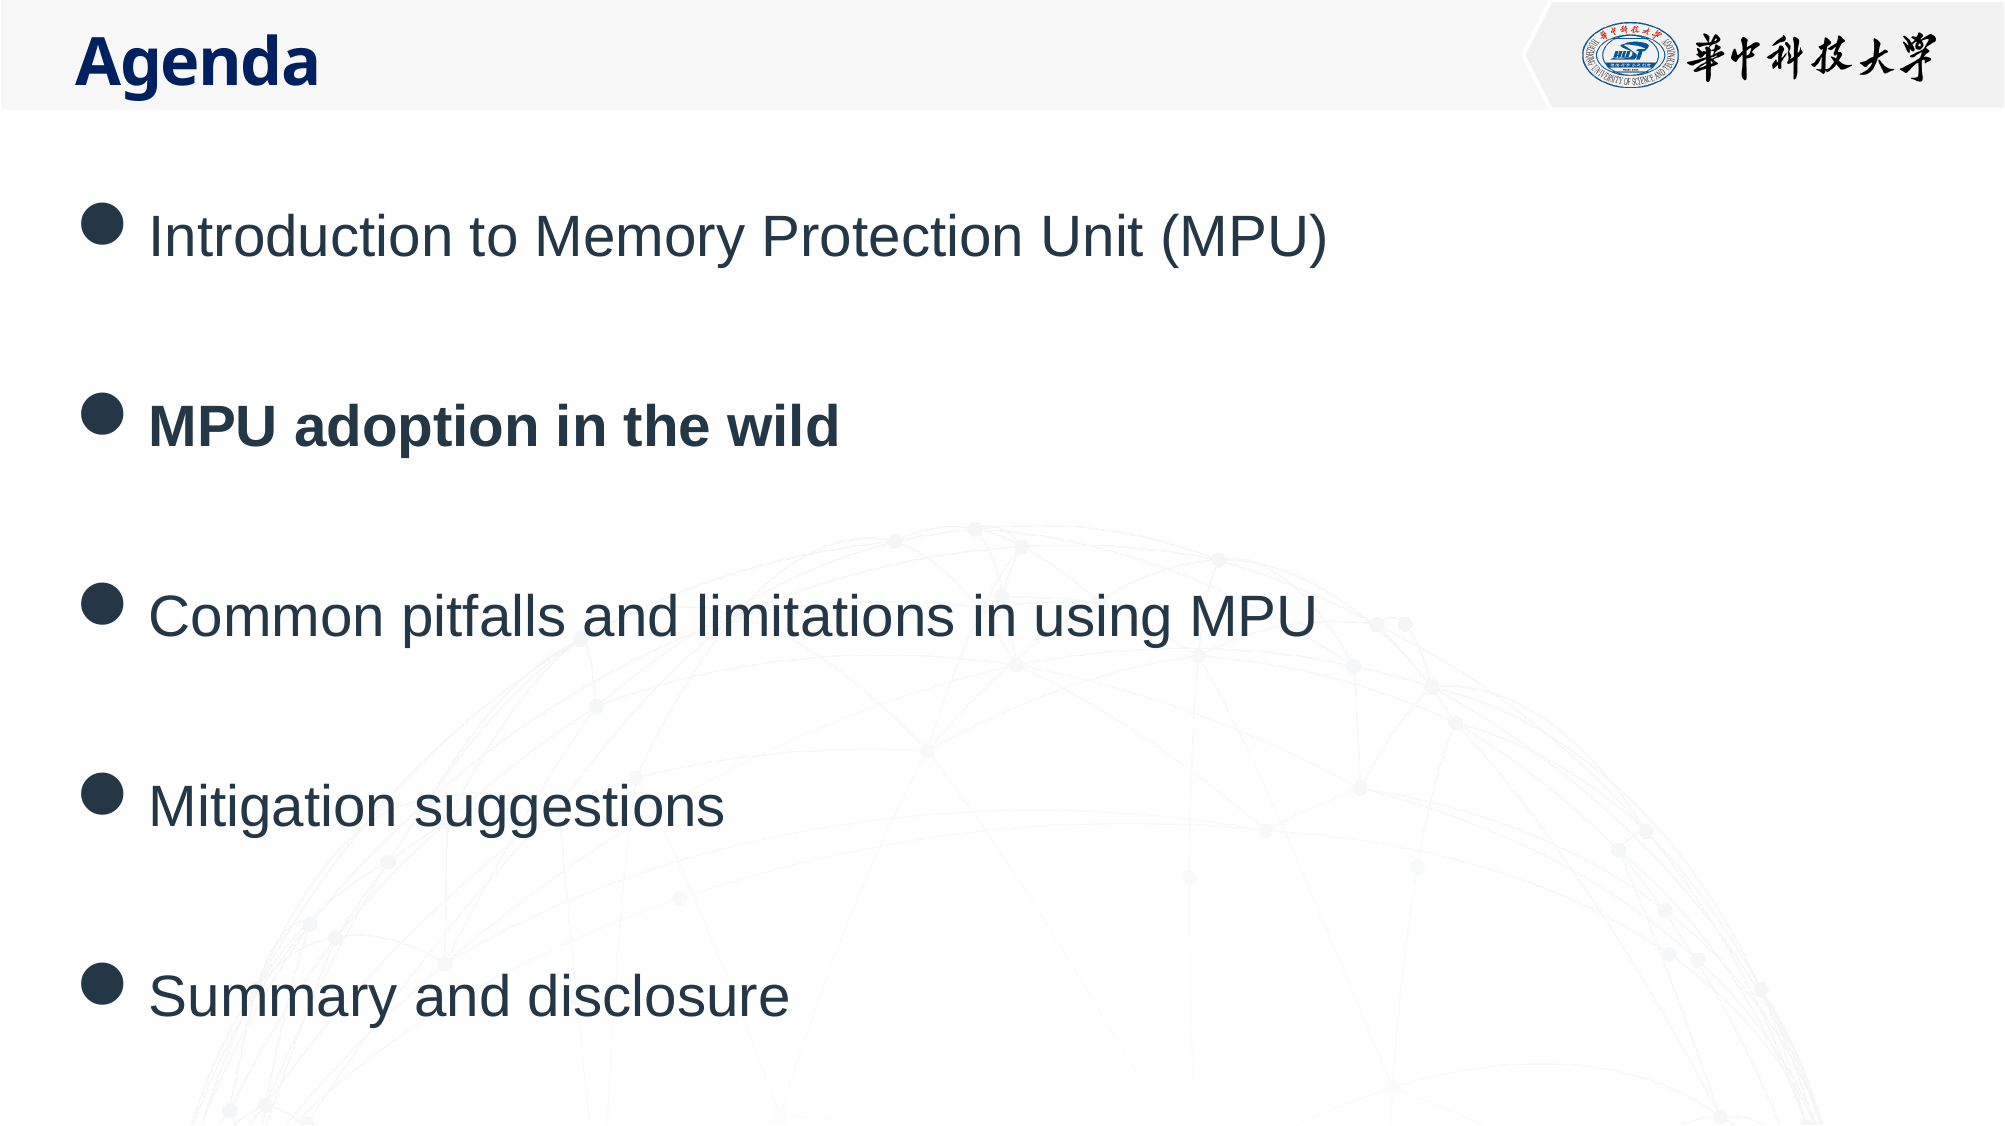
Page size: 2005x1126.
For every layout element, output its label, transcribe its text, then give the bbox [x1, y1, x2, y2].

title Agenda [61, 0, 1773, 107]
list Introduction to Memory Protection Unit (MPU) MPU adoption in the wild Common pitfalls and limitations in using MPU Mitigation suggestions Summary and disclosure [61, 190, 1773, 884]
